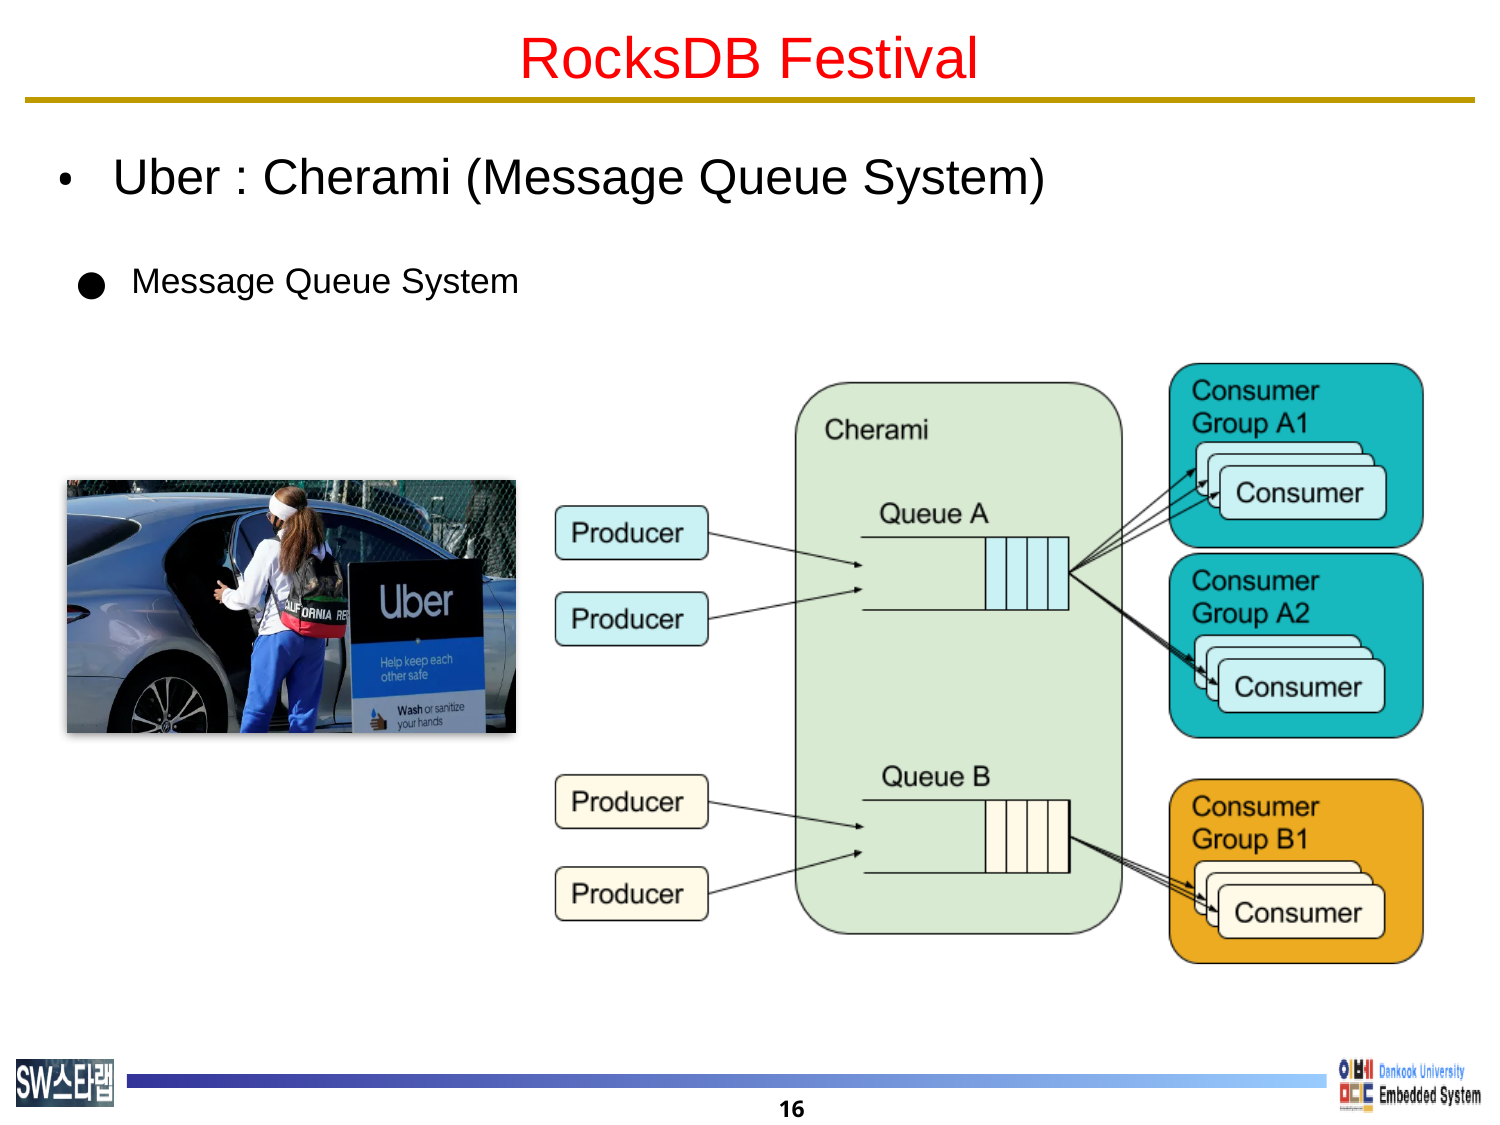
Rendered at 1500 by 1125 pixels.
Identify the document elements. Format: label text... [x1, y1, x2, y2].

picture [536, 351, 1446, 966]
picture [67, 480, 516, 733]
list Message Queue System [41, 229, 1459, 883]
picture [1333, 1056, 1484, 1113]
list Uber : Cherami (Message Queue System) [41, 137, 1459, 229]
title RocksDB Festival [24, 12, 1475, 100]
text_box 16 [631, 1087, 952, 1125]
picture [16, 1059, 114, 1107]
